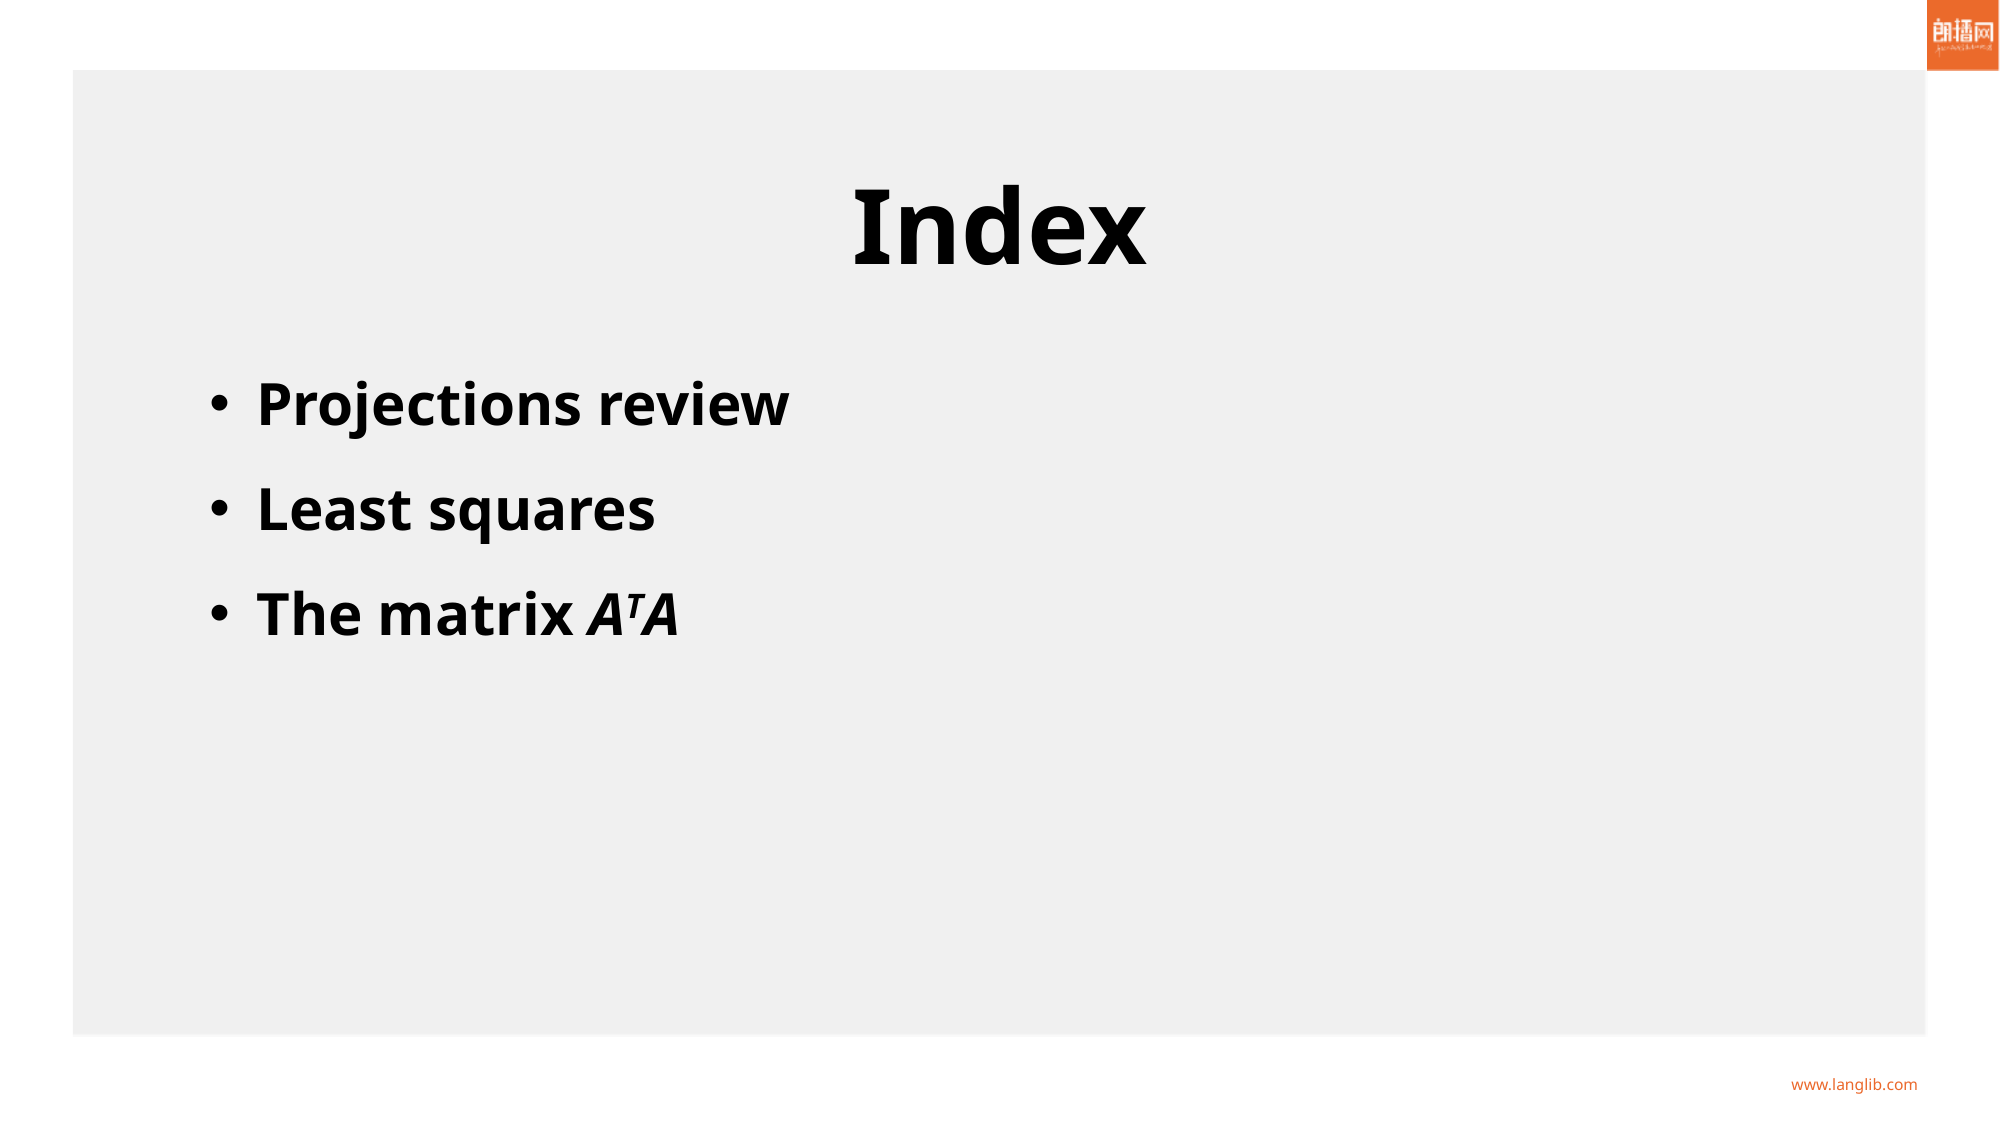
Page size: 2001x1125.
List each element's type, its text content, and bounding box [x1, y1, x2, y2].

text_box Index [640, 151, 1360, 294]
picture [72, 0, 2000, 1037]
text_box Projections review Least squares The matrix ATA [194, 325, 805, 655]
